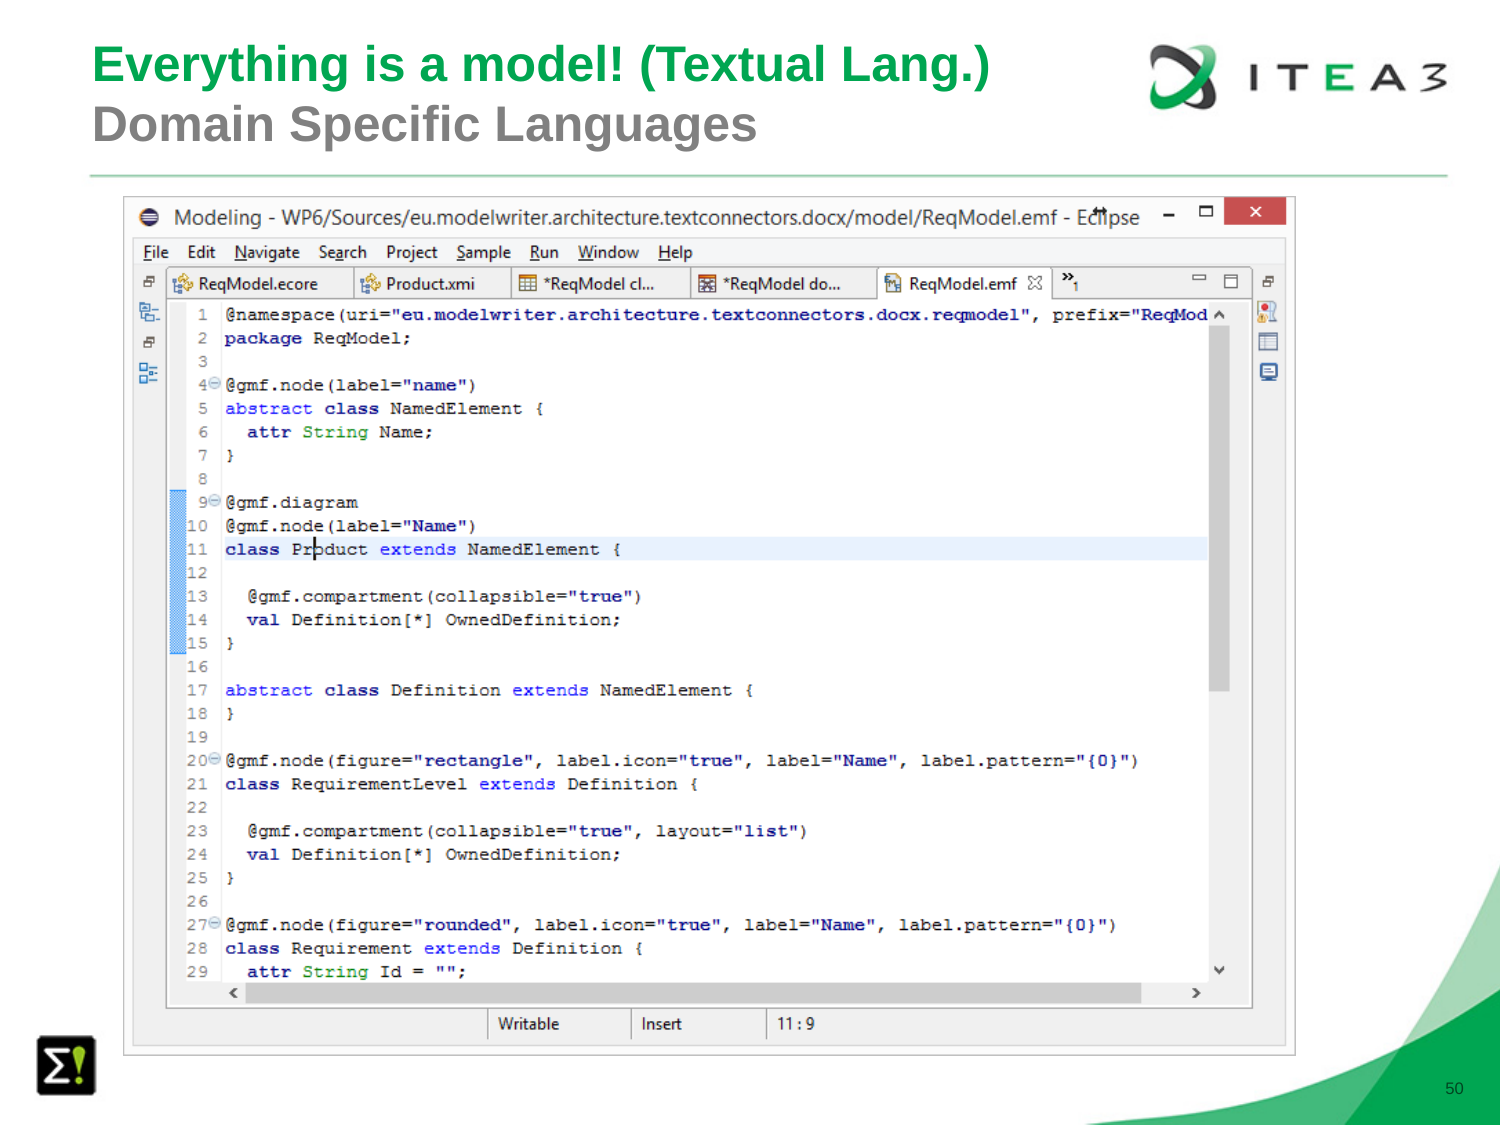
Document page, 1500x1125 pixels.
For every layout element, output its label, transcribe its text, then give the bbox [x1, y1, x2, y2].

picture [0, 0, 1500, 1125]
title Everything is a model! (Textual Lang.) Domain Specific Languages [76, 23, 1099, 160]
